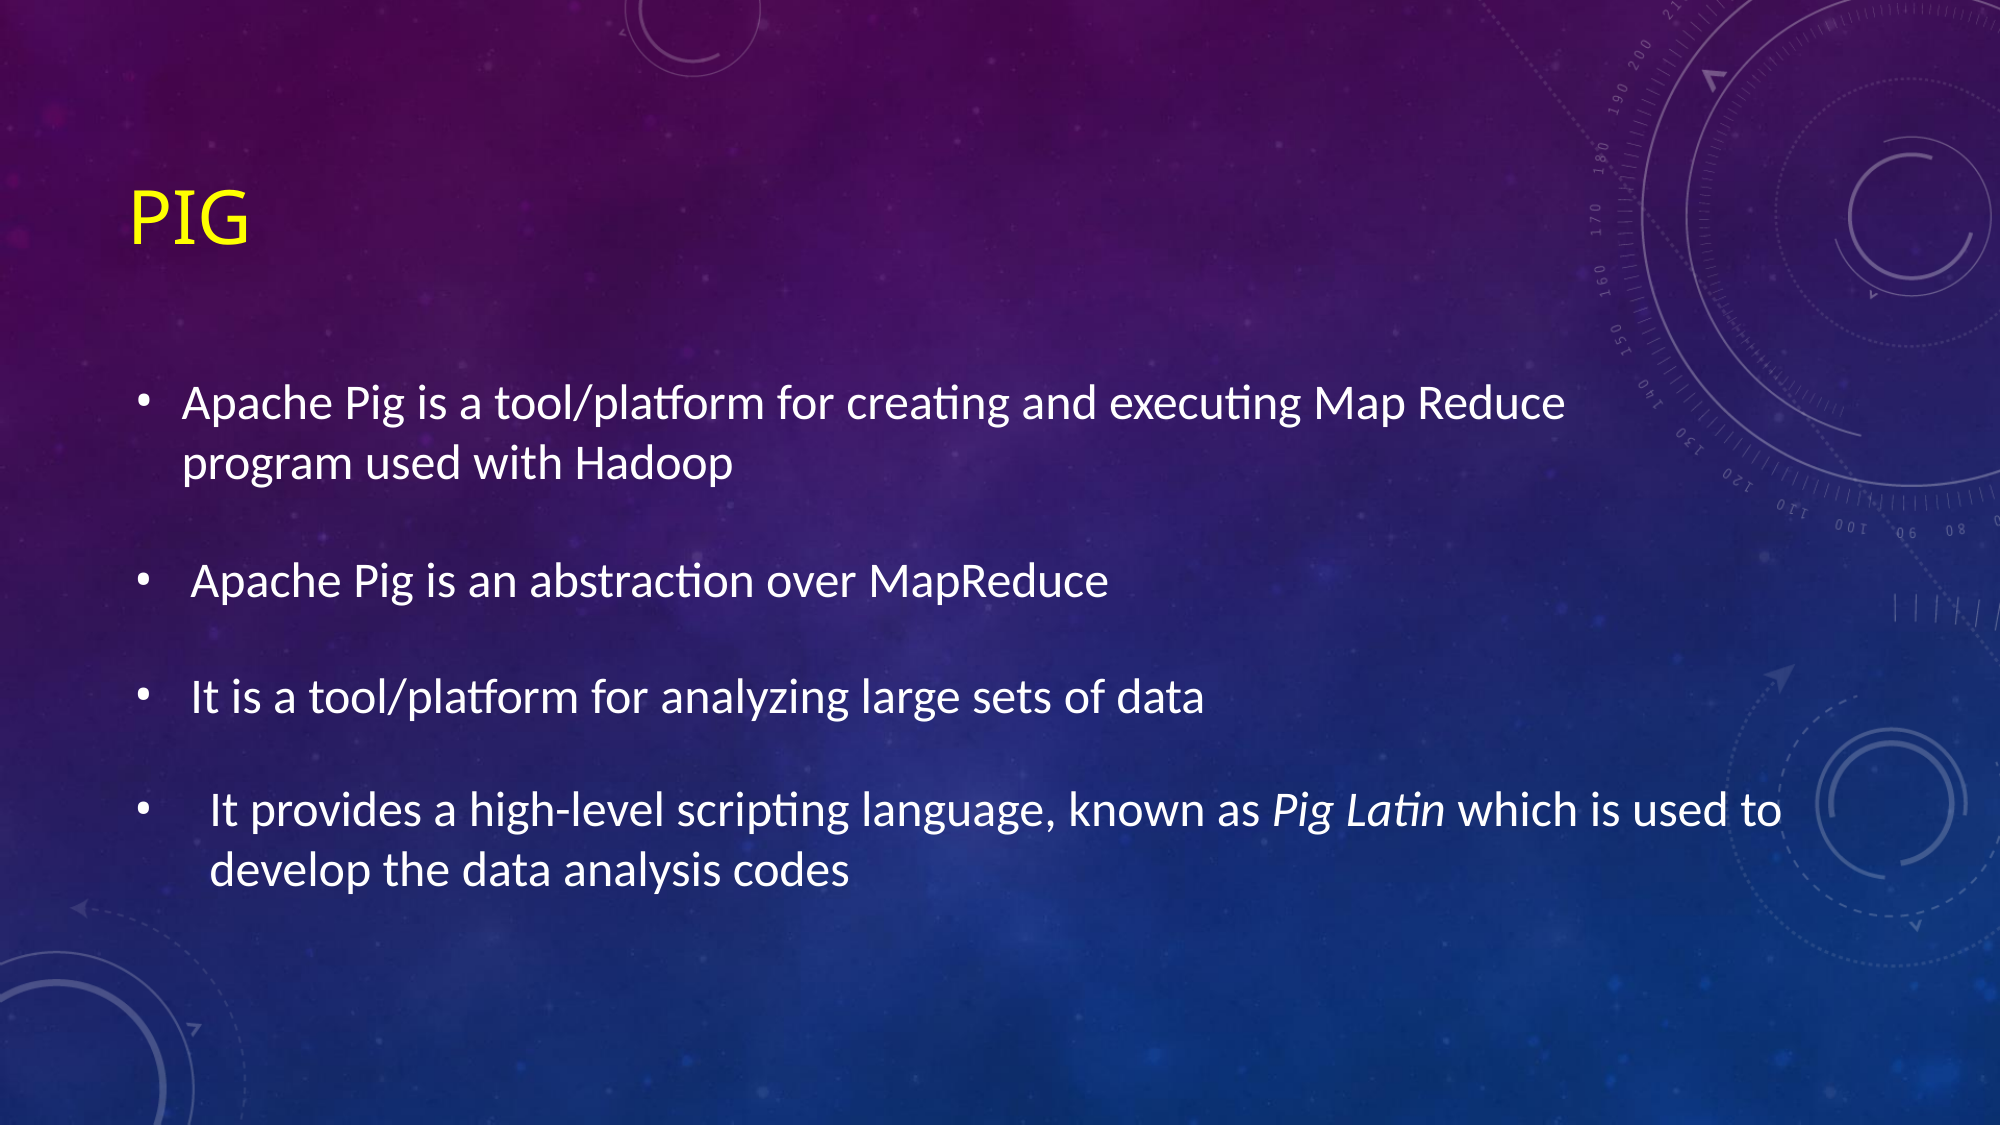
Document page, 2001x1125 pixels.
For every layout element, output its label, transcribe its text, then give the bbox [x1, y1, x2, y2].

title PIG [85, 76, 1150, 358]
text_box Apache Pig is a tool/platform for creating and executing Map Reduce program used with Hadoop Apache Pig is an abstraction over MapReduce It is a tool/platform for analyzing large sets of data It provides a high-level scripting language, known as Pig Latin which is used to develop the data analysis codes [132, 367, 1788, 897]
picture [0, 0, 2000, 1125]
